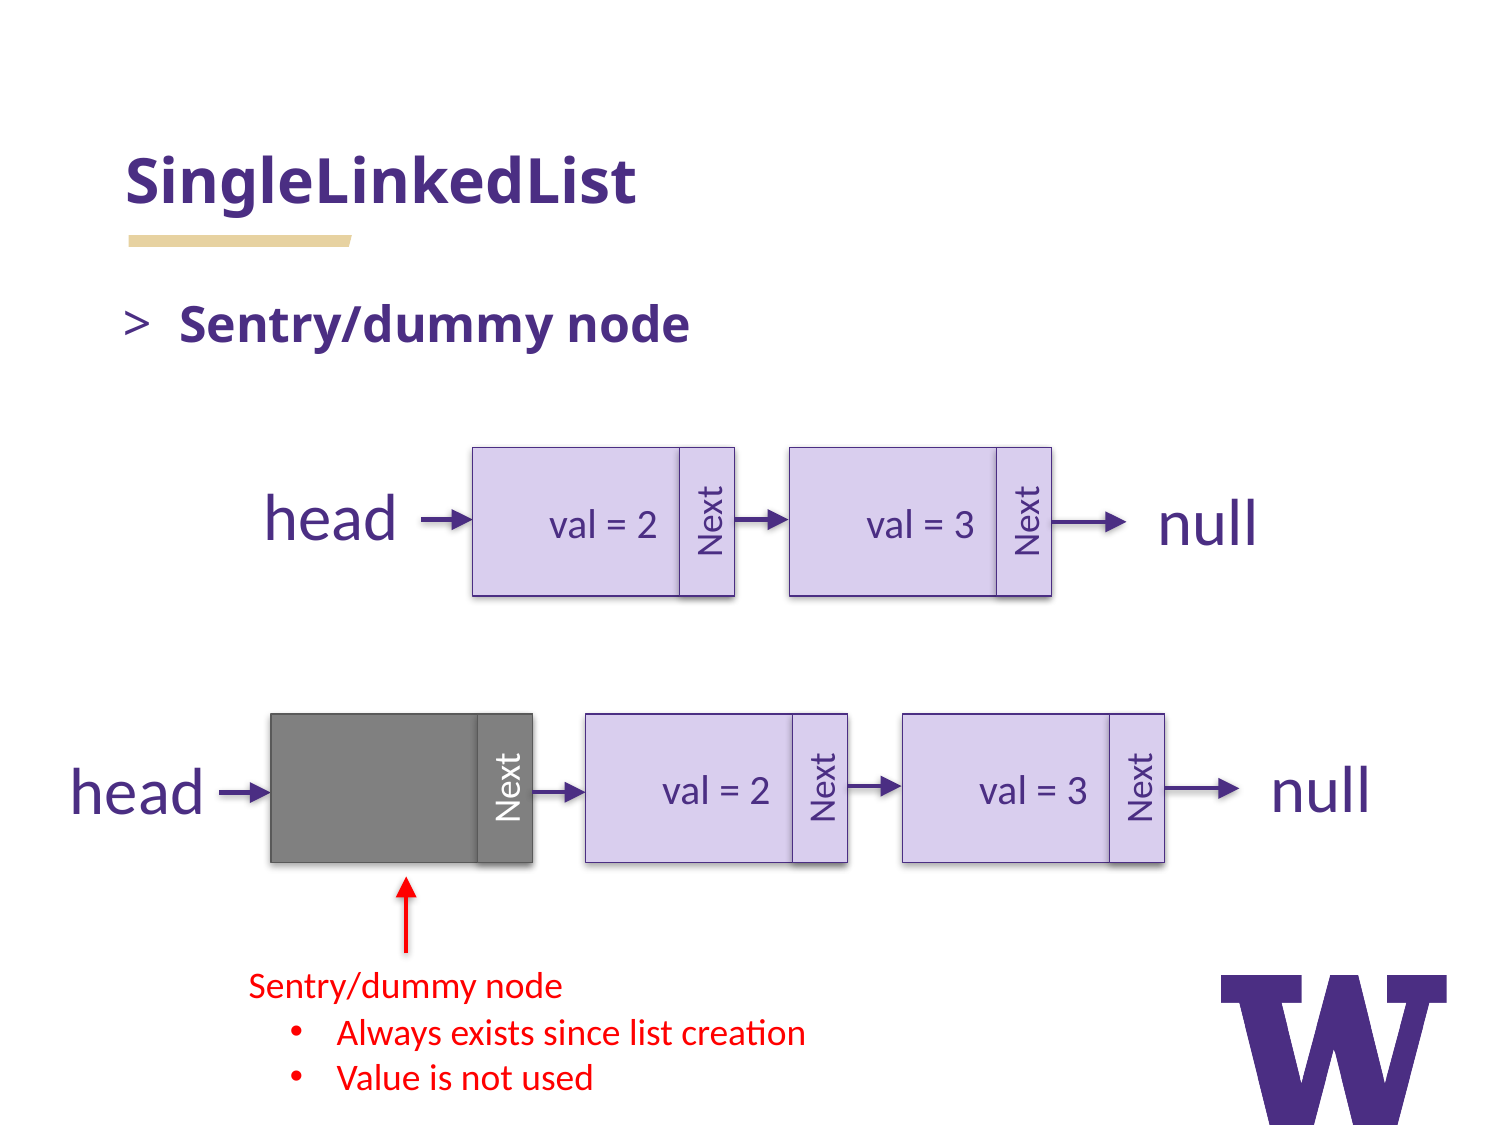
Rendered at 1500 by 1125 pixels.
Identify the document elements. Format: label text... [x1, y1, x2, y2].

picture [128, 235, 352, 247]
title SingleLinkedList [110, 60, 1453, 224]
text_box Sentry/dummy node [233, 953, 579, 1013]
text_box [53, 713, 1388, 863]
picture [1221, 975, 1447, 1125]
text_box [789, 447, 1275, 597]
list Sentry/dummy node [108, 284, 1453, 944]
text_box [247, 447, 787, 597]
text_box Always exists since list creation Value is not used [275, 1000, 822, 1106]
